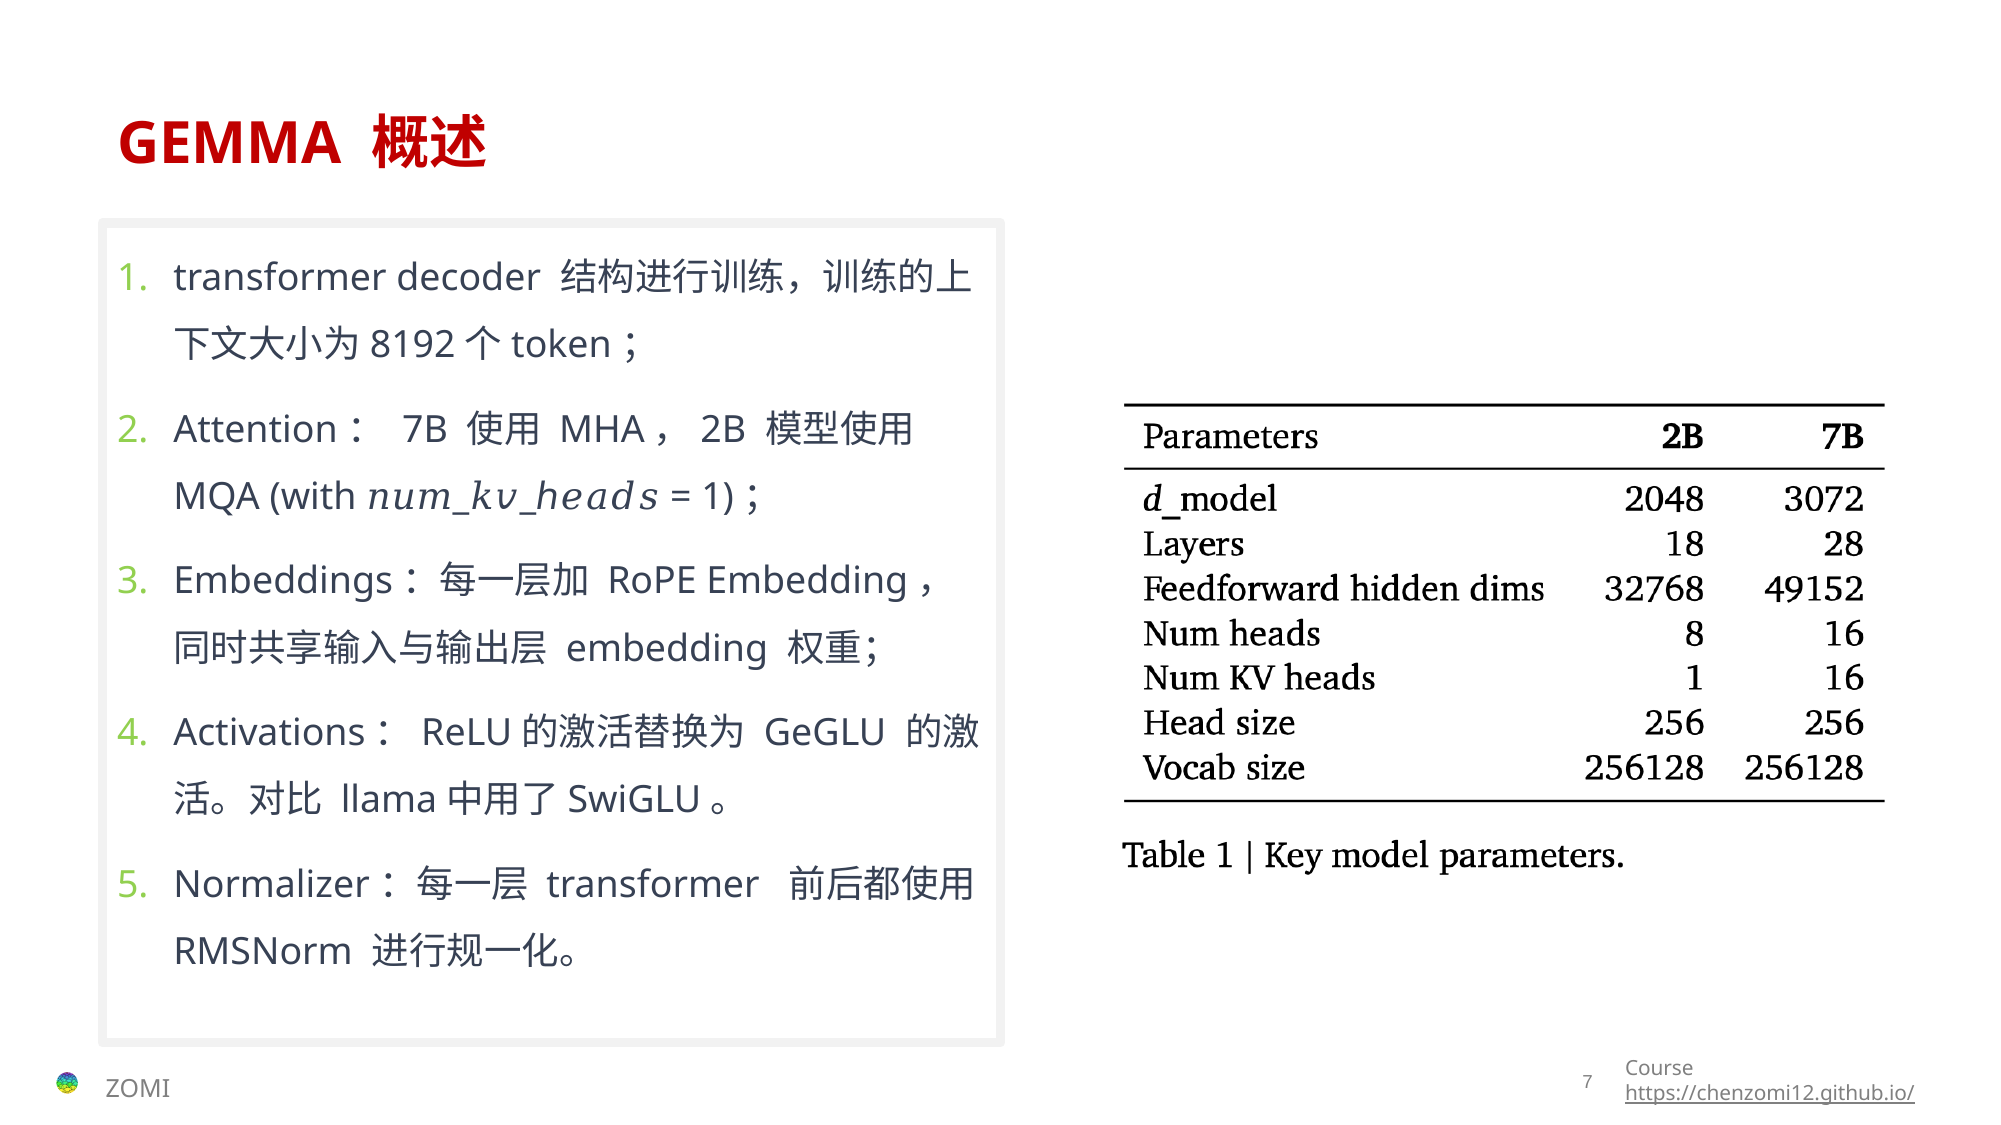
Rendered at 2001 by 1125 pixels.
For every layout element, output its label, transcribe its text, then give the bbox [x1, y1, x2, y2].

title GEMMA 概述 [102, 91, 1901, 189]
picture [57, 1073, 77, 1093]
picture [1088, 375, 1931, 890]
list transformer decoder 结构进行训练，训练的上下文大小为8192个token； Attention： 7B 使用 MHA，2B 模型使用 MQA (with 𝑛𝑢𝑚_𝑘𝑣_ℎ𝑒𝑎𝑑𝑠 = 1)； Embeddings：每一层加 RoPE Embedding，同时共享输入与输出层 embedding 权重； Activations：ReLU的激活替换为 GeGLU 的激活。对比 llama中用了SwiGLU。 Normalizer：每一层 transformer 前后都使用 RMSNorm 进行规一化。 [102, 223, 1001, 1043]
